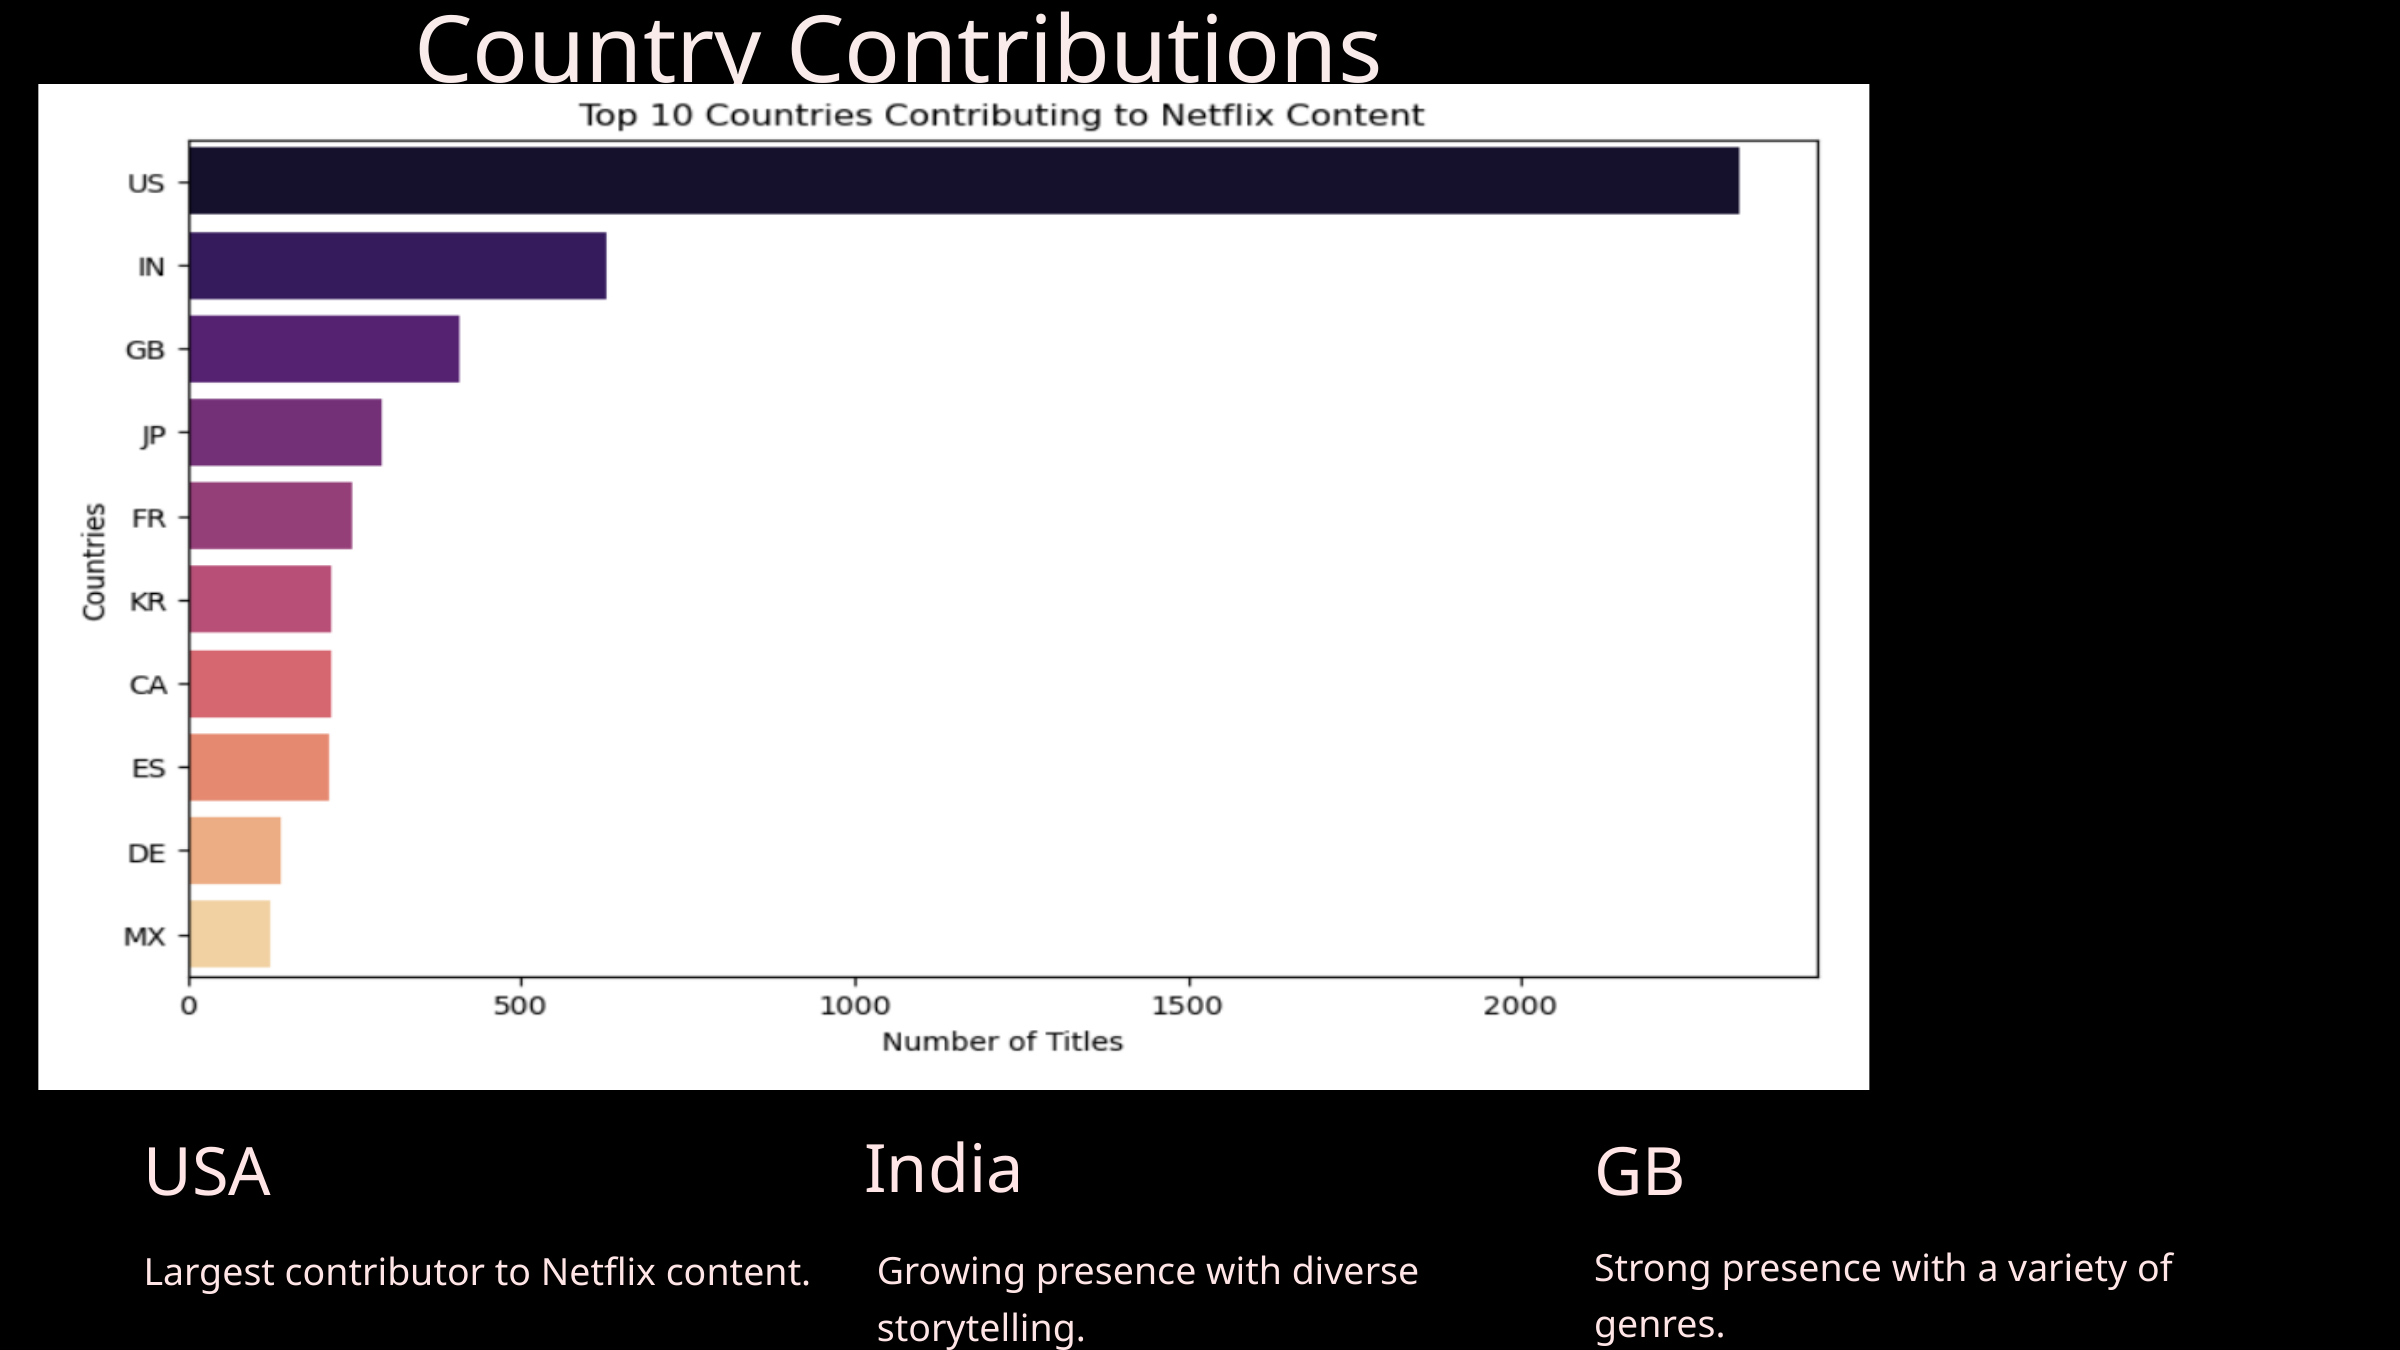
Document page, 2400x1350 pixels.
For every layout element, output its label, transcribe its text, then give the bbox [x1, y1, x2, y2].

text_box Country Contributions [414, 0, 1652, 84]
text_box India [864, 1147, 1332, 1206]
text_box USA [143, 1150, 612, 1210]
text_box Strong presence with a variety of genres. [1594, 1232, 2241, 1346]
picture [38, 84, 1870, 1091]
text_box GB [1594, 1150, 2062, 1210]
text_box Largest contributor to Netflix content. [143, 1236, 790, 1294]
text_box Growing presence with diverse storytelling. [876, 1236, 1523, 1350]
